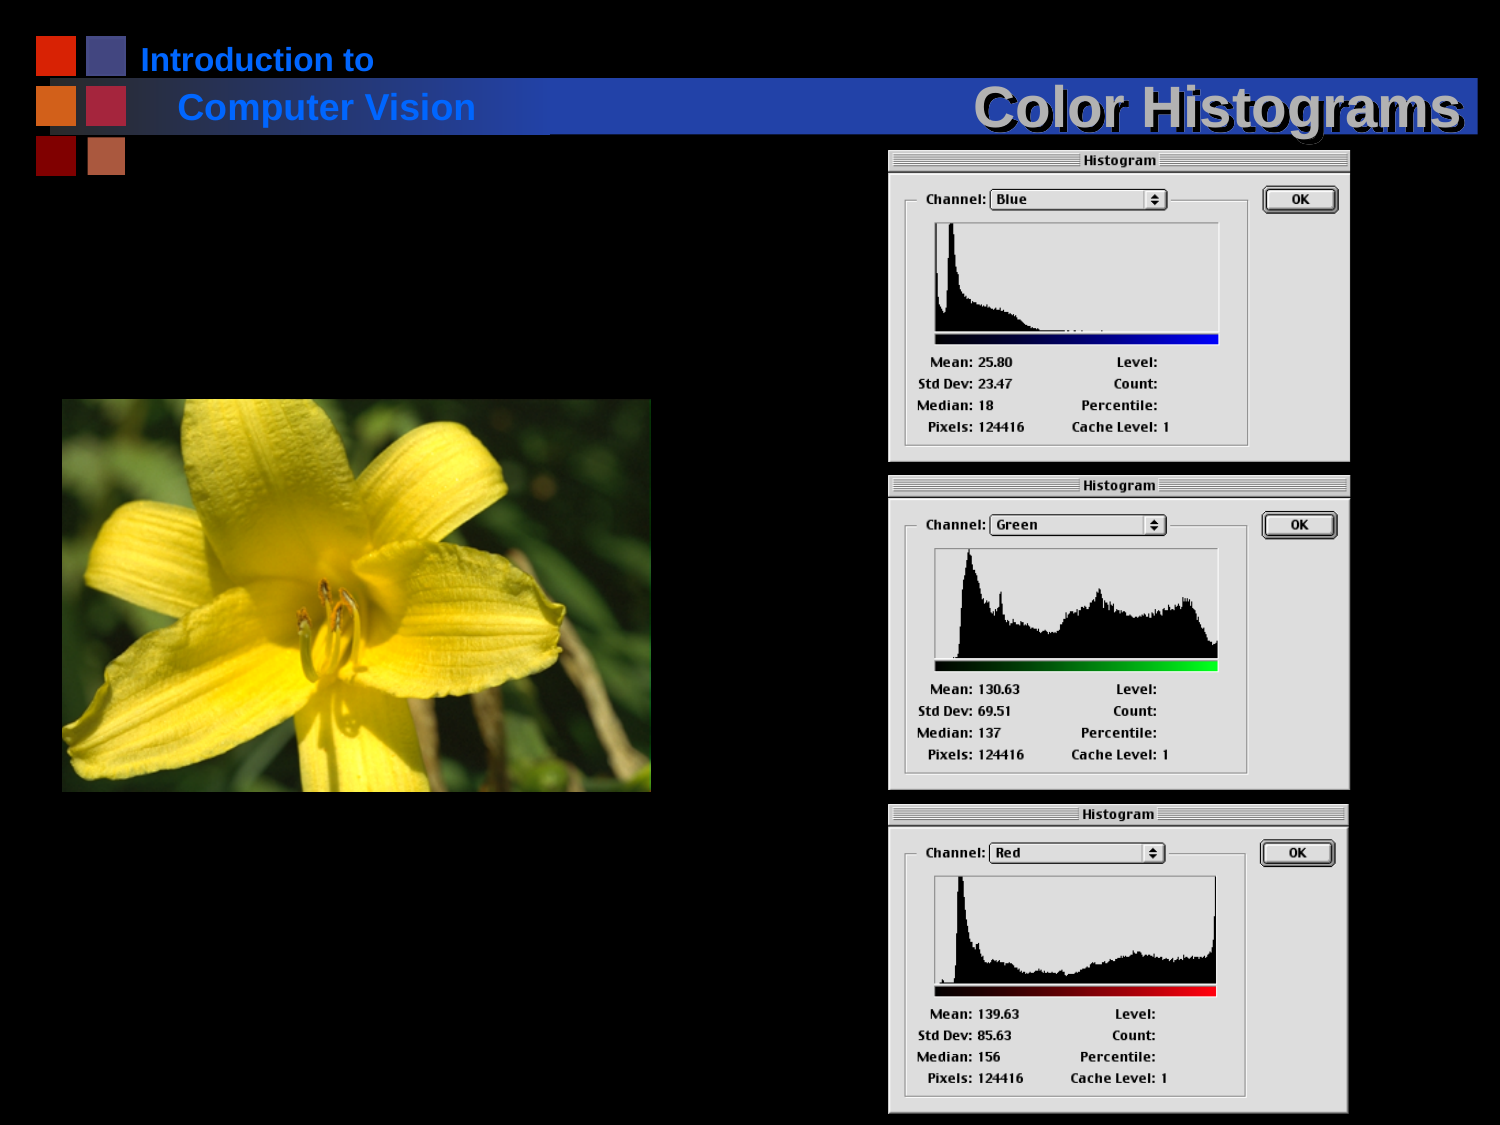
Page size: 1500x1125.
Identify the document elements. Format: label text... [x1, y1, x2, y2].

title Color Histograms [935, 46, 1500, 148]
picture [887, 474, 1351, 790]
picture [62, 399, 651, 792]
picture [887, 803, 1351, 1115]
picture [887, 149, 1351, 462]
